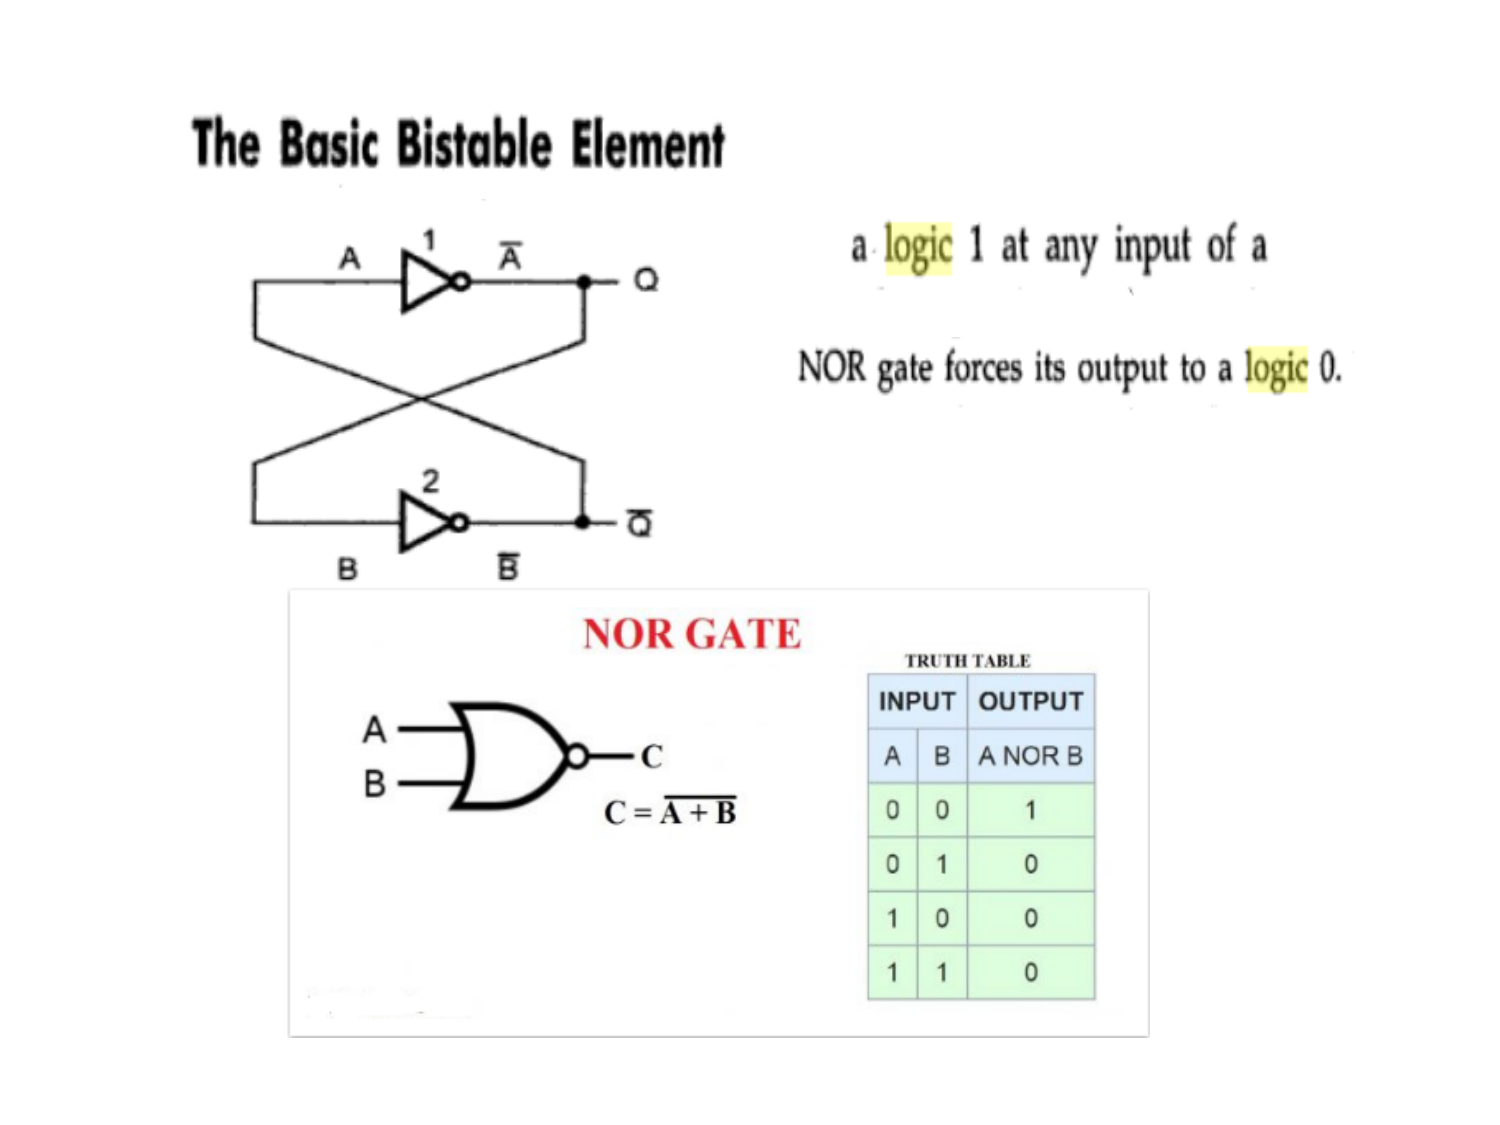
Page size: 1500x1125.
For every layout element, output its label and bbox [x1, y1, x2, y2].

picture [787, 337, 1363, 413]
picture [837, 212, 1288, 299]
picture [162, 99, 738, 188]
picture [187, 199, 1151, 1038]
